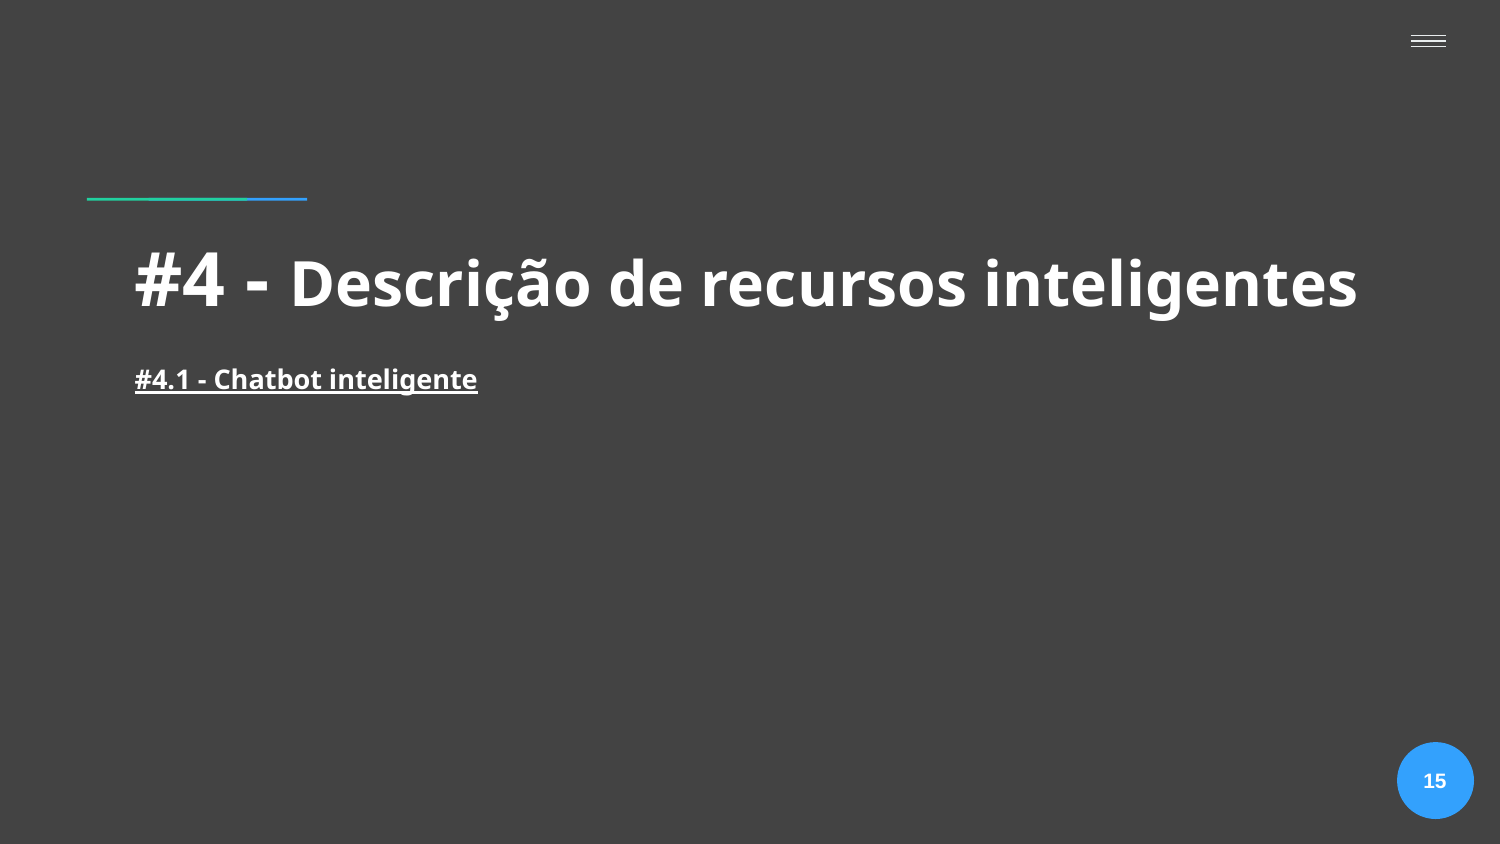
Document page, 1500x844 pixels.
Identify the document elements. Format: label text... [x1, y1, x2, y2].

text_box #4.1 - Chatbot inteligente [119, 347, 1316, 753]
title #4 - Descrição de recursos inteligentes [119, 216, 1381, 466]
text_box 15 [1397, 742, 1475, 820]
